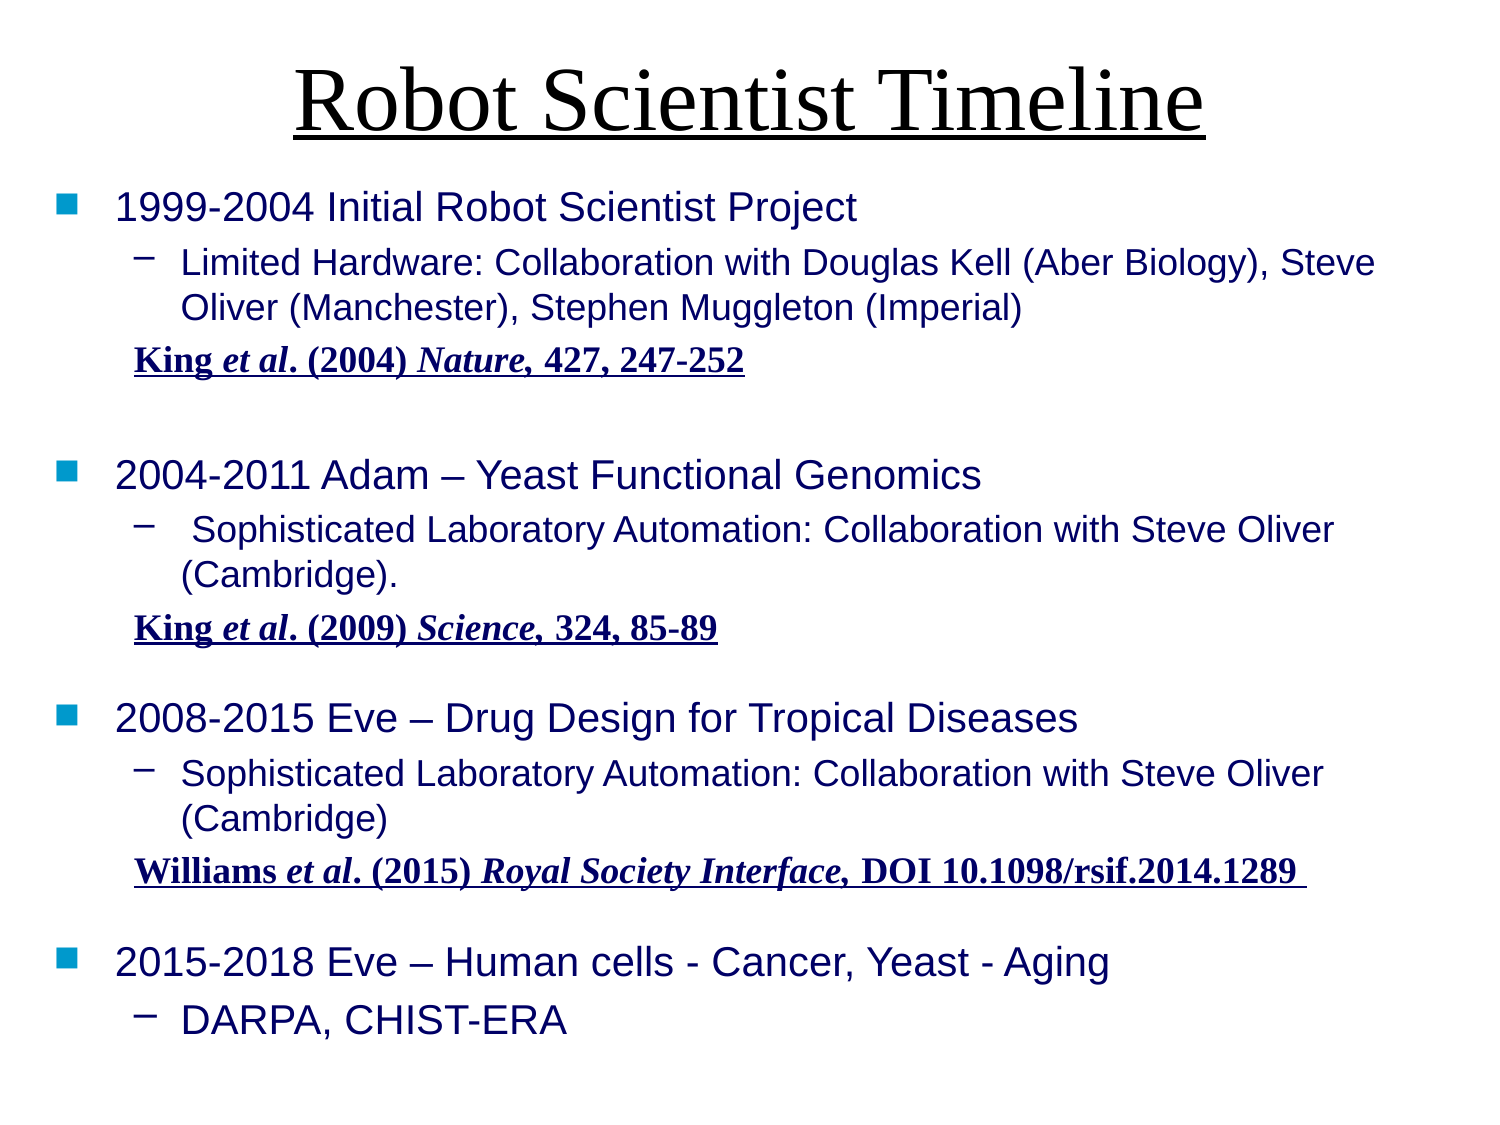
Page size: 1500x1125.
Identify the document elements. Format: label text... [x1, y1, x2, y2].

title Robot Scientist Timeline [112, 0, 1388, 172]
list 1999-2004 Initial Robot Scientist Project Limited Hardware: Collaboration with Douglas Kell (Aber Biology), Steve Oliver (Manchester), Stephen Muggleton (Imperial) King et al. (2004) Nature, 427, 247-252 2004-2011 Adam – Yeast Functional Genomics Sophisticated Laboratory Automation: Collaboration with Steve Oliver (Cambridge). King et al. (2009) Science, 324, 85-89 2008-2015 Eve – Drug Design for Tropical Diseases Sophisticated Laboratory Automation: Collaboration with Steve Oliver (Cambridge) Williams et al. (2015) Royal Society Interface, DOI 10.1098/rsif.2014.1289 2015-2018 Eve – Human cells - Cancer, Yeast - Aging DARPA, CHIST-ERA [43, 172, 1457, 1011]
